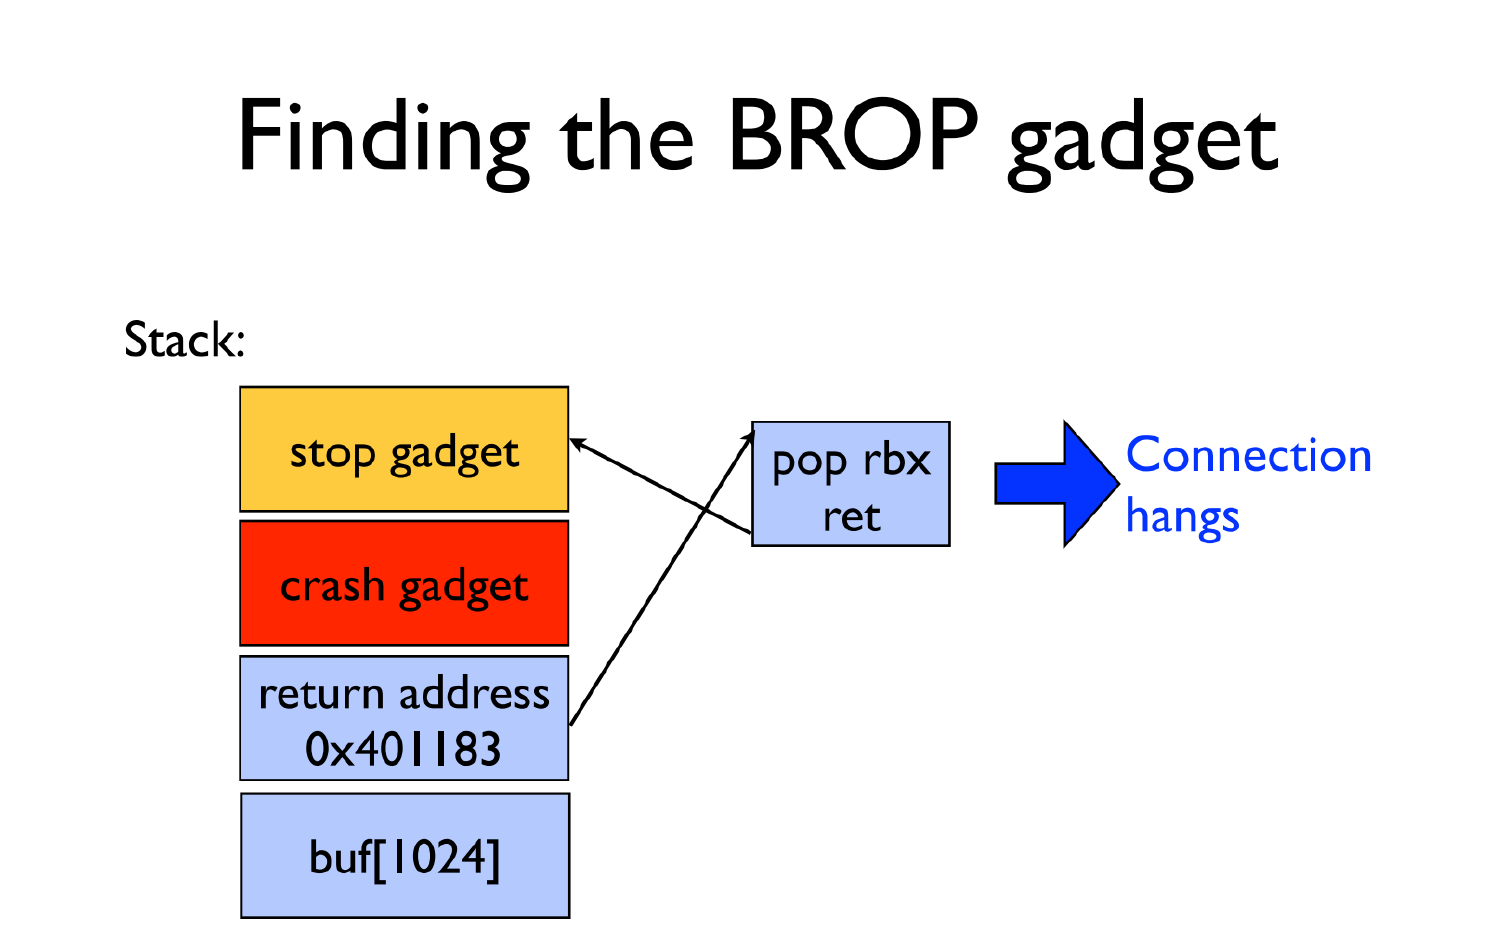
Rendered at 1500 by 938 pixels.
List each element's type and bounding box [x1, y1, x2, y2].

picture [123, 0, 1377, 938]
